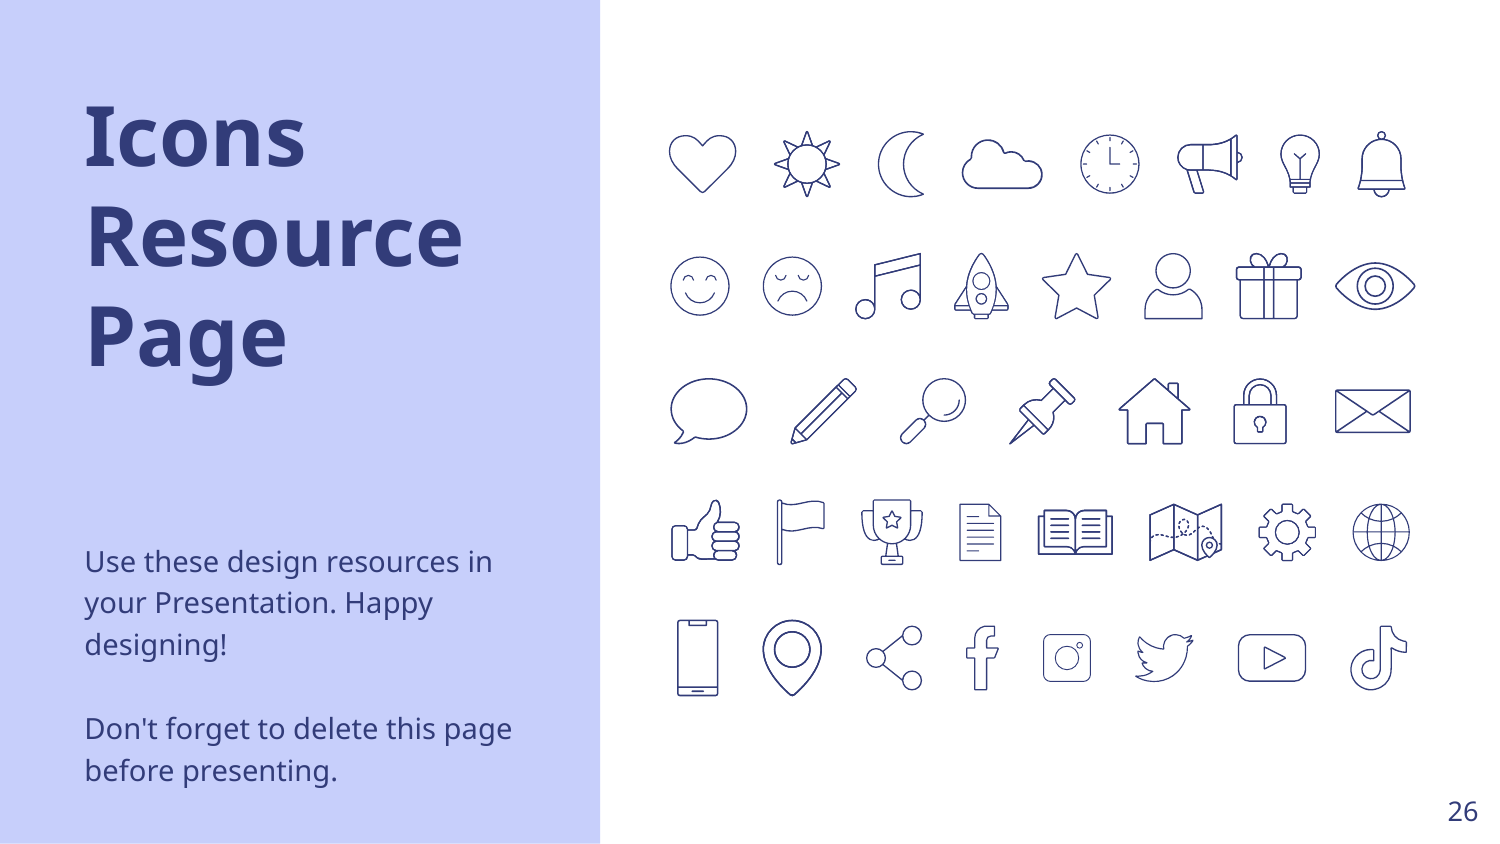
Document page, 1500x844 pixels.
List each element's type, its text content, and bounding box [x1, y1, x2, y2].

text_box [670, 377, 748, 445]
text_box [1041, 252, 1112, 320]
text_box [1350, 625, 1408, 691]
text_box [773, 130, 841, 198]
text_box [1258, 503, 1317, 562]
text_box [965, 625, 1000, 691]
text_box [959, 503, 1002, 562]
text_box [1334, 261, 1416, 311]
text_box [961, 138, 1044, 190]
text_box Icons Resource Page [84, 83, 515, 384]
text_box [1037, 509, 1114, 556]
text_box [1280, 134, 1321, 194]
slide_number 26 [1403, 779, 1494, 844]
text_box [1118, 377, 1191, 445]
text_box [1176, 134, 1243, 194]
text_box [0, 0, 601, 844]
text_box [865, 625, 923, 691]
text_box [953, 252, 1009, 320]
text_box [854, 252, 922, 320]
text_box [1144, 252, 1203, 320]
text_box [899, 377, 967, 445]
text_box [1334, 389, 1412, 434]
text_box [1235, 252, 1302, 320]
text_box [1042, 633, 1092, 683]
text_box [877, 130, 925, 198]
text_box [1237, 633, 1307, 683]
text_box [1233, 378, 1287, 445]
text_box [860, 499, 924, 566]
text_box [1357, 130, 1406, 198]
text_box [776, 499, 825, 566]
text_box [1149, 503, 1223, 562]
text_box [1134, 633, 1194, 683]
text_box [1352, 503, 1411, 562]
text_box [671, 499, 740, 561]
text_box Use these design resources in your Presentation. Happy designing! Don't forget to delete this page before presenting. [84, 535, 515, 788]
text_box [1080, 134, 1140, 194]
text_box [1009, 377, 1076, 445]
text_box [790, 377, 858, 445]
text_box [762, 256, 823, 316]
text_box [676, 619, 719, 697]
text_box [670, 256, 730, 316]
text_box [668, 134, 737, 194]
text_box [762, 619, 823, 697]
